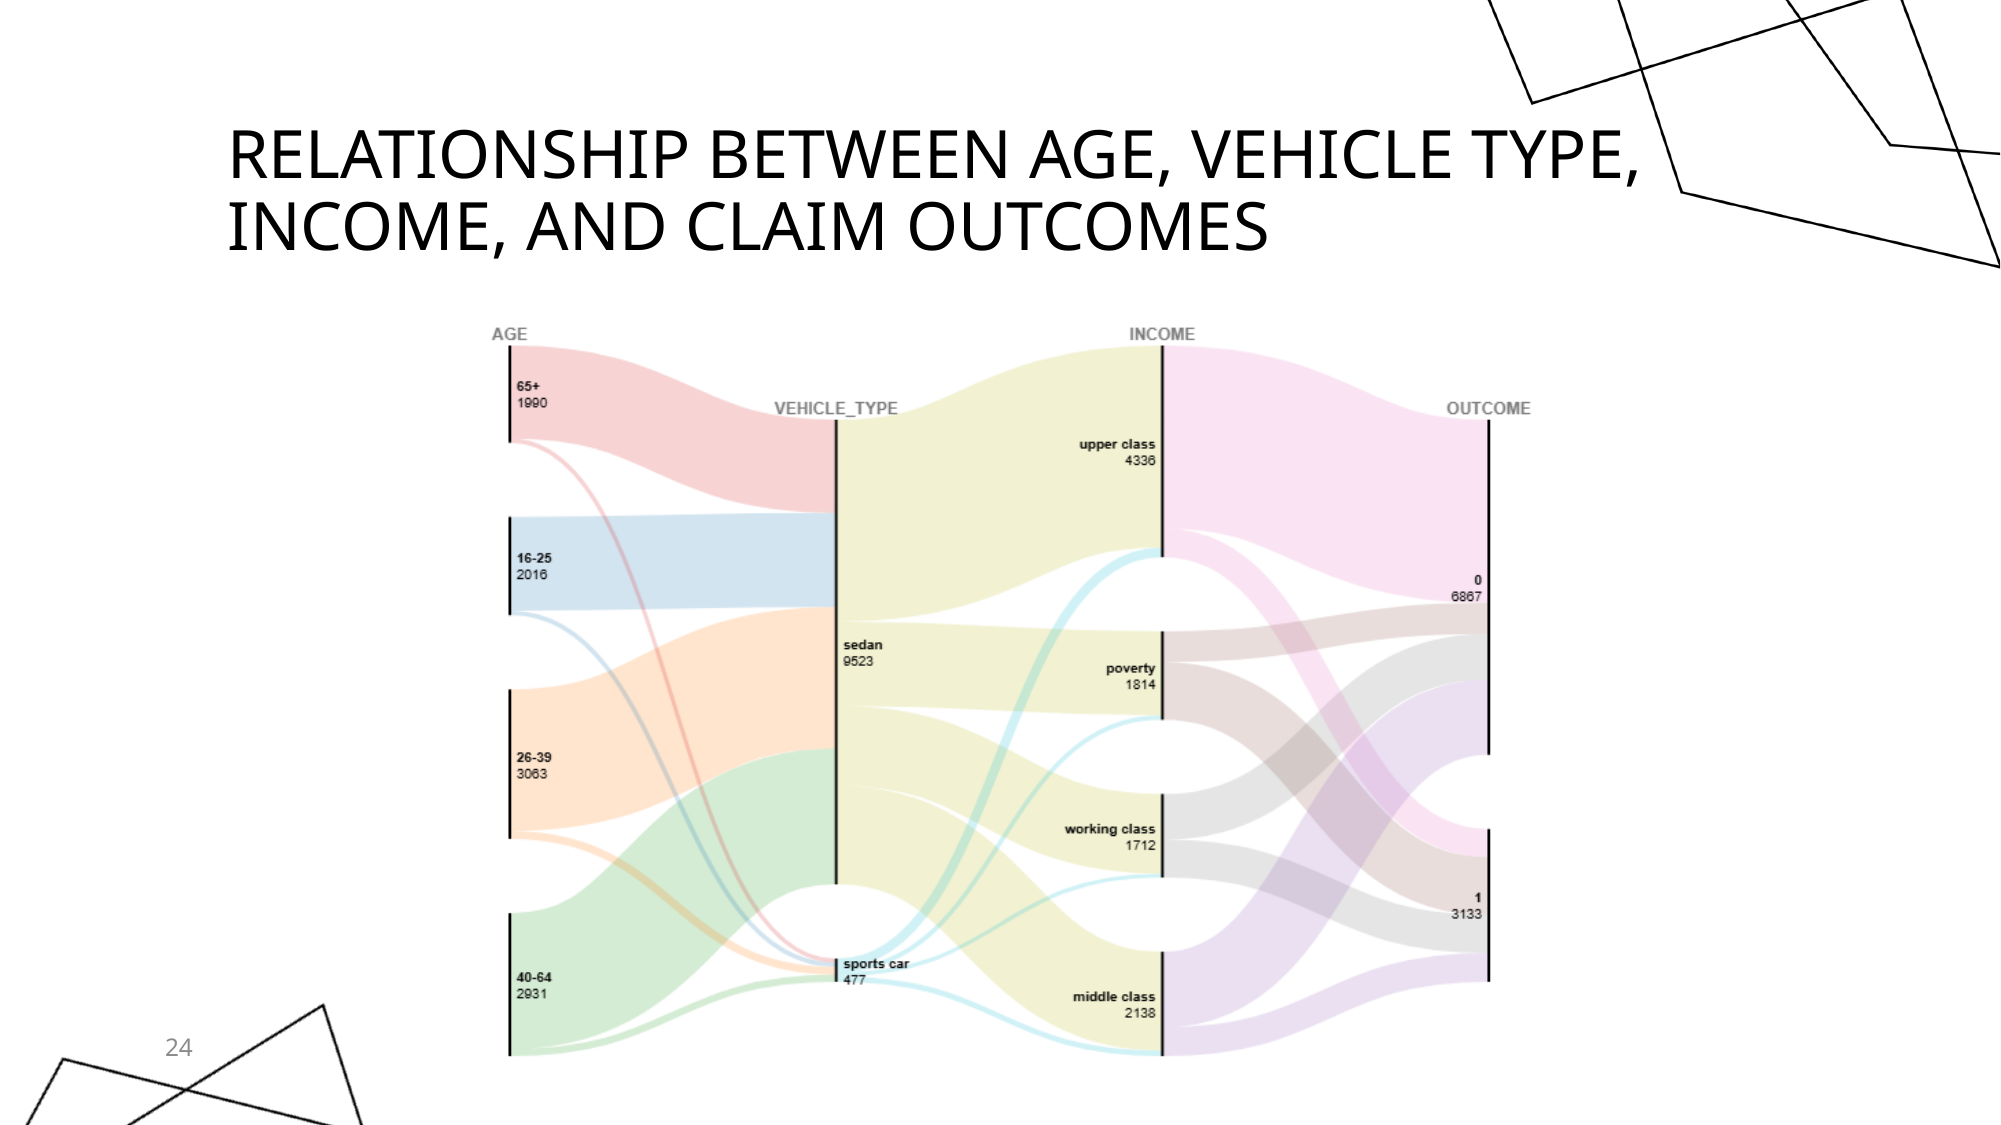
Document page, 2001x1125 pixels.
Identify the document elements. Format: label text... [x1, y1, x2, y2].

slide_number 24 [150, 1024, 254, 1074]
picture [439, 277, 1559, 1125]
picture [1412, 0, 2001, 277]
title Relationship Between Age, Vehicle Type, Income, and Claim Outcomes [212, 59, 1787, 326]
picture [0, 976, 408, 1125]
